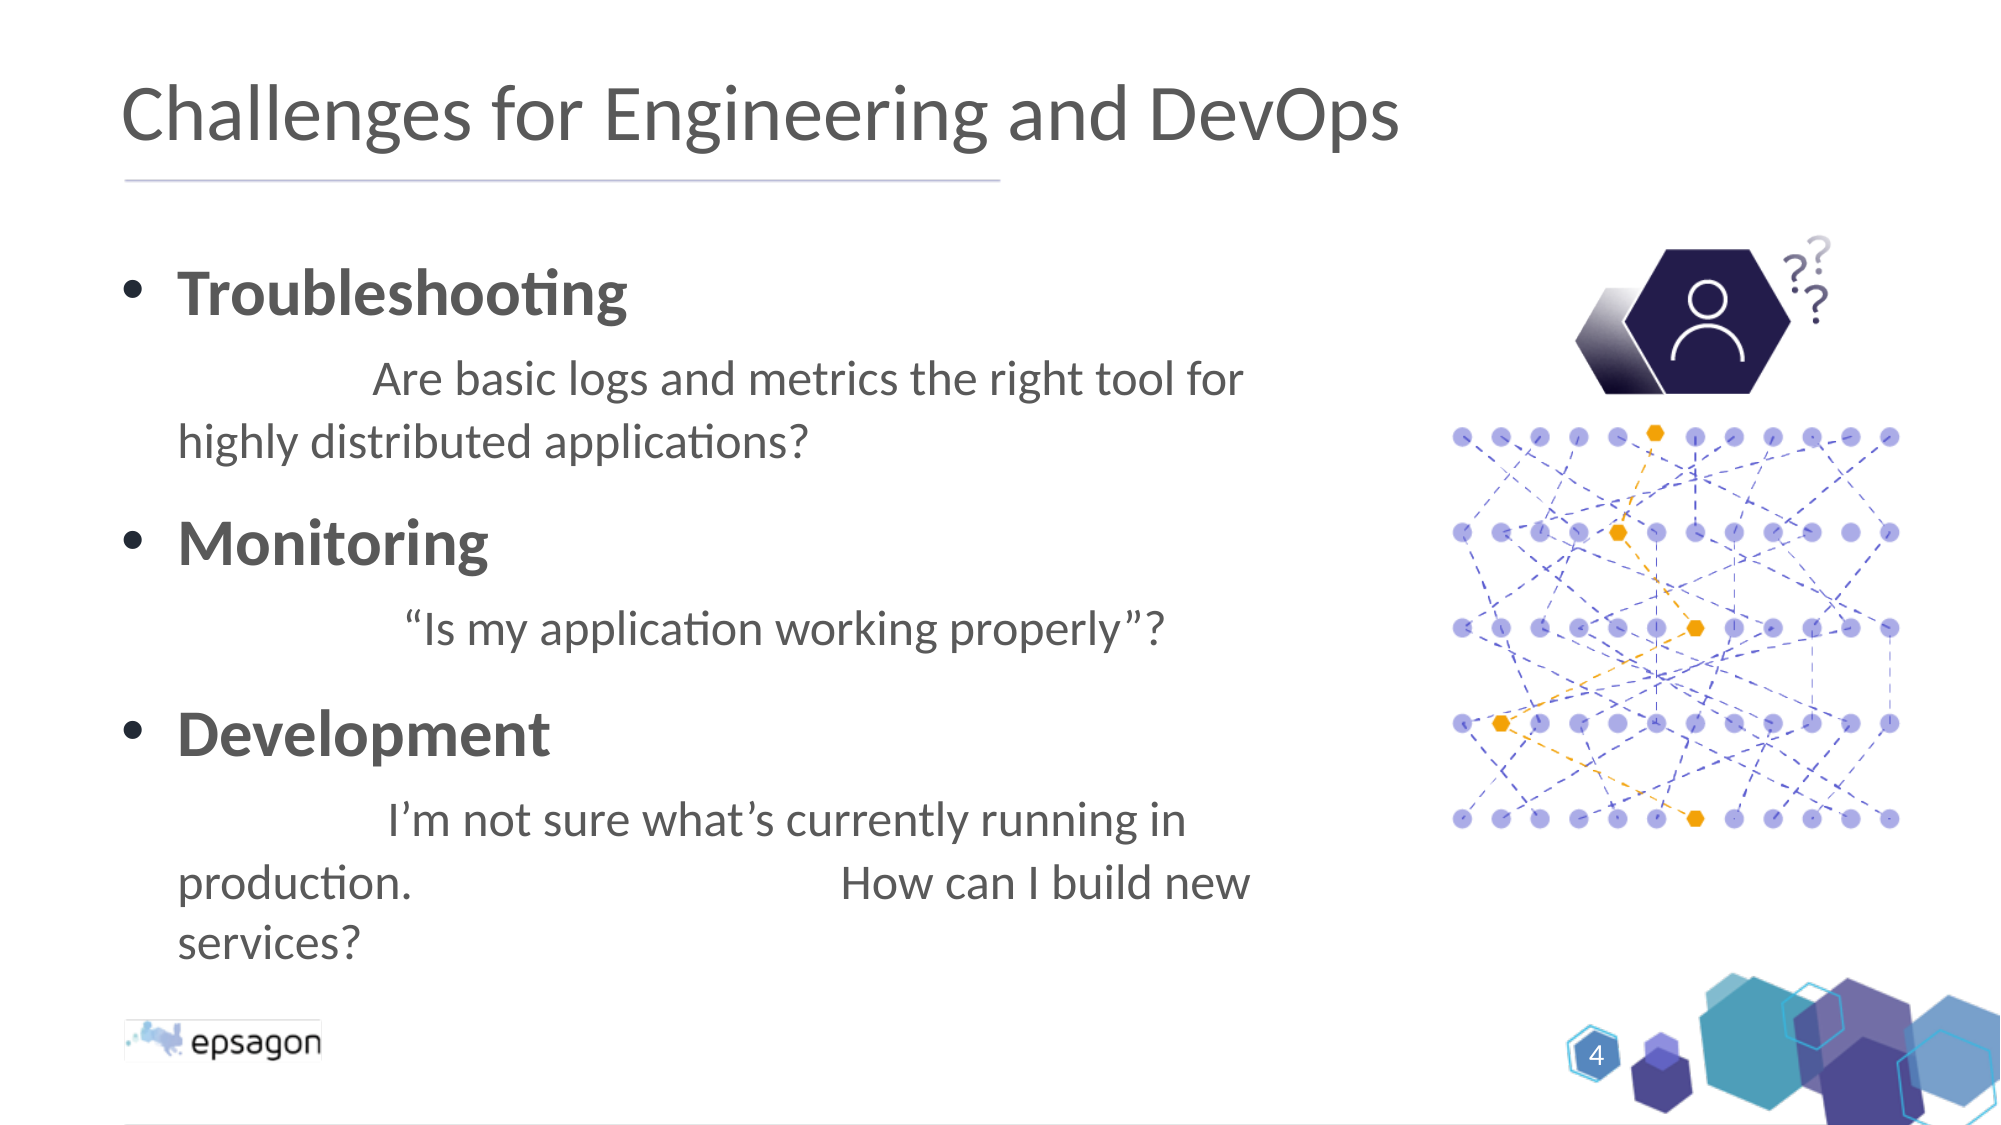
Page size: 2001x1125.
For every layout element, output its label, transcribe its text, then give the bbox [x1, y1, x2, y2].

slide_number 4 [1554, 1023, 1639, 1084]
text_box Challenges for Engineering and DevOps [106, 52, 1879, 169]
text_box Troubleshooting Are basic logs and metrics the right tool for highly distributed applications? Monitoring “Is my application working properly”? Development I’m not sure what’s currently running in production. How can I build new services? [106, 241, 1371, 709]
picture [0, 5, 2000, 1125]
text_box [1370, 419, 1837, 860]
